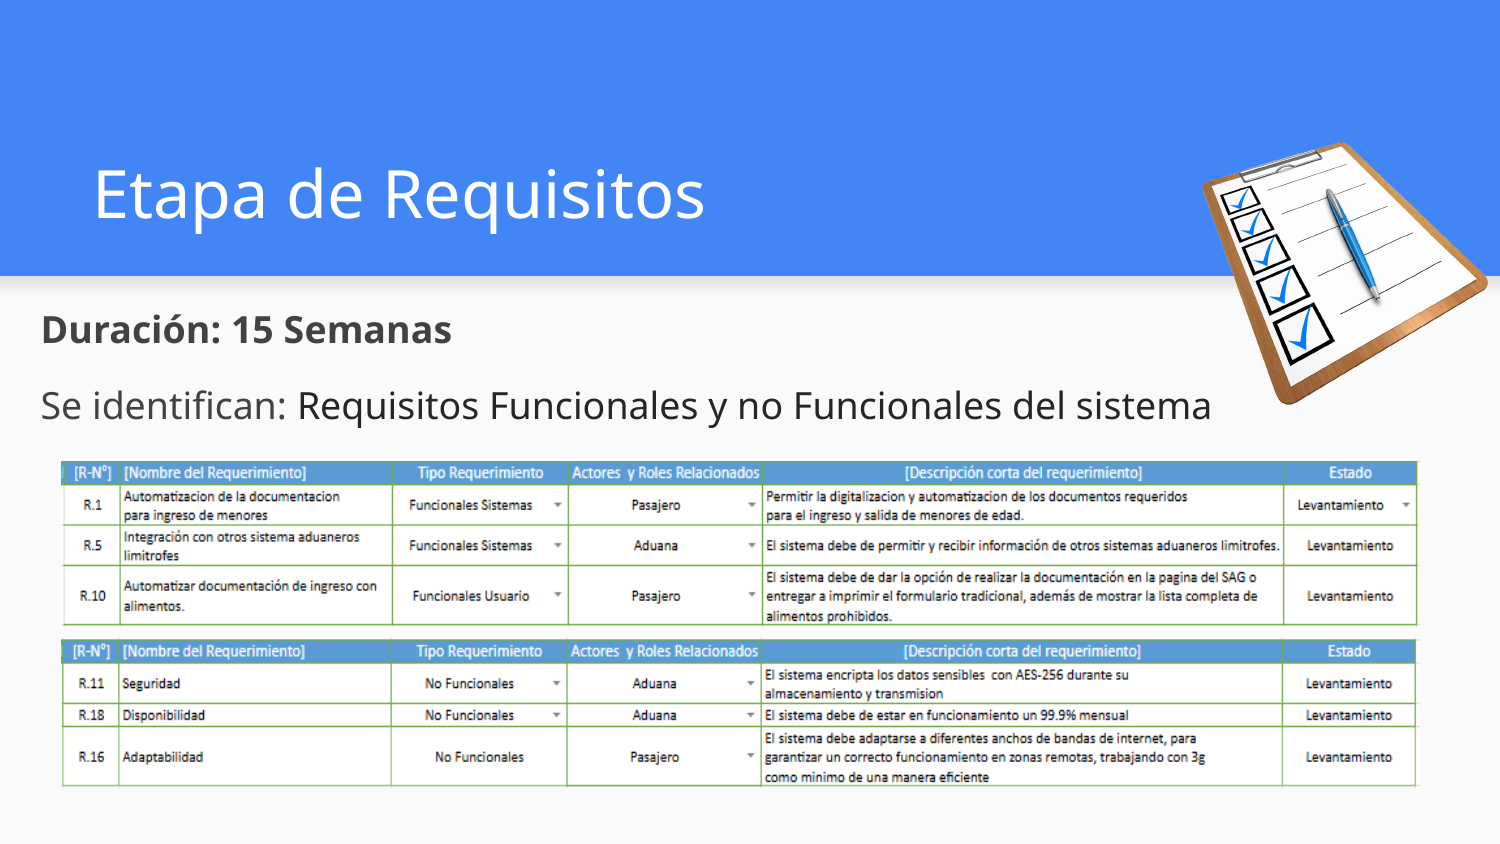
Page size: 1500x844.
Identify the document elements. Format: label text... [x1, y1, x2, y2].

title Etapa de Requisitos [77, 121, 1187, 248]
picture [61, 461, 1420, 628]
picture [61, 637, 1420, 788]
picture [1192, 91, 1490, 409]
list Duración: 15 Semanas Se identifican: Requisitos Funcionales y no Funcionales del sistema [25, 283, 1375, 719]
